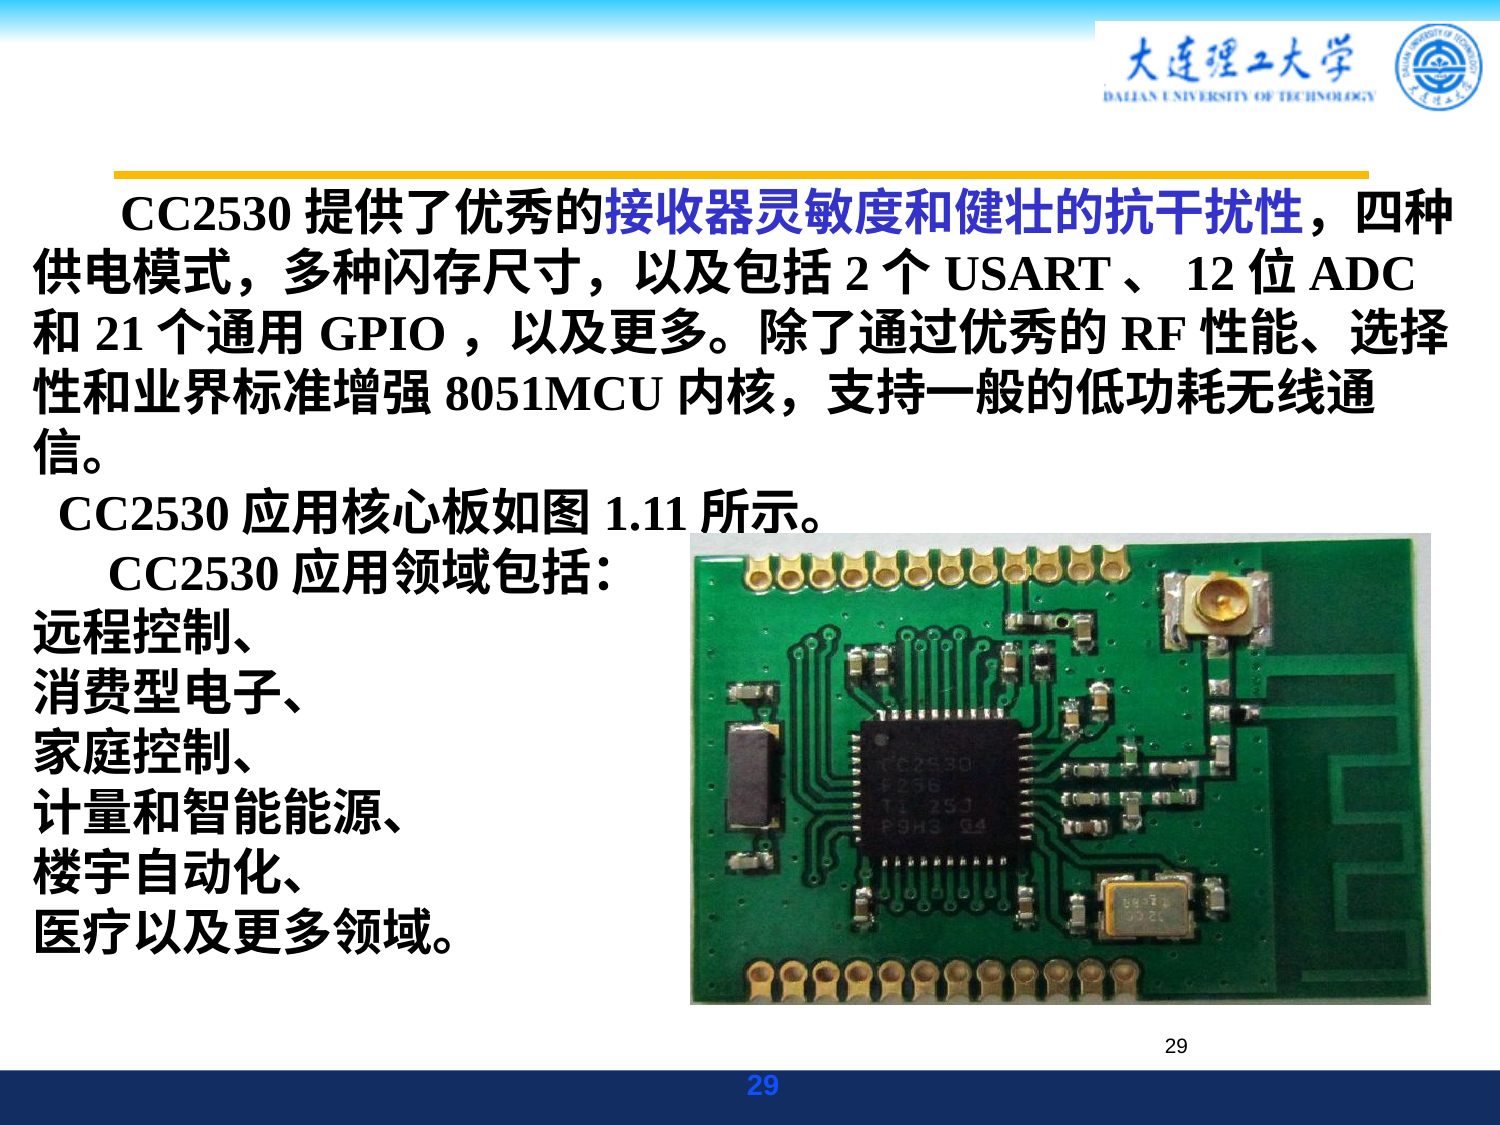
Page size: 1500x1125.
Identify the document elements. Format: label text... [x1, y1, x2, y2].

slide_number 29 [1149, 1025, 1500, 1100]
picture [690, 533, 1431, 1006]
footer 29 [525, 1045, 1001, 1122]
list CC2530提供了优秀的接收器灵敏度和健壮的抗干扰性，四种供电模式，多种闪存尺寸，以及包括2个USART、12位ADC和21个通用GPIO，以及更多。除了通过优秀的RF性能、选择性和业界标准增强8051MCU内核，支持一般的低功耗无线通信。 CC2530应用核心板如图1.11所示。 CC2530应用领域包括： 远程控制、 消费型电子、 家庭控制、 计量和智能能源、 楼宇自动化、 医疗以及更多领域。 [17, 172, 1483, 1007]
picture [1095, 21, 1500, 116]
